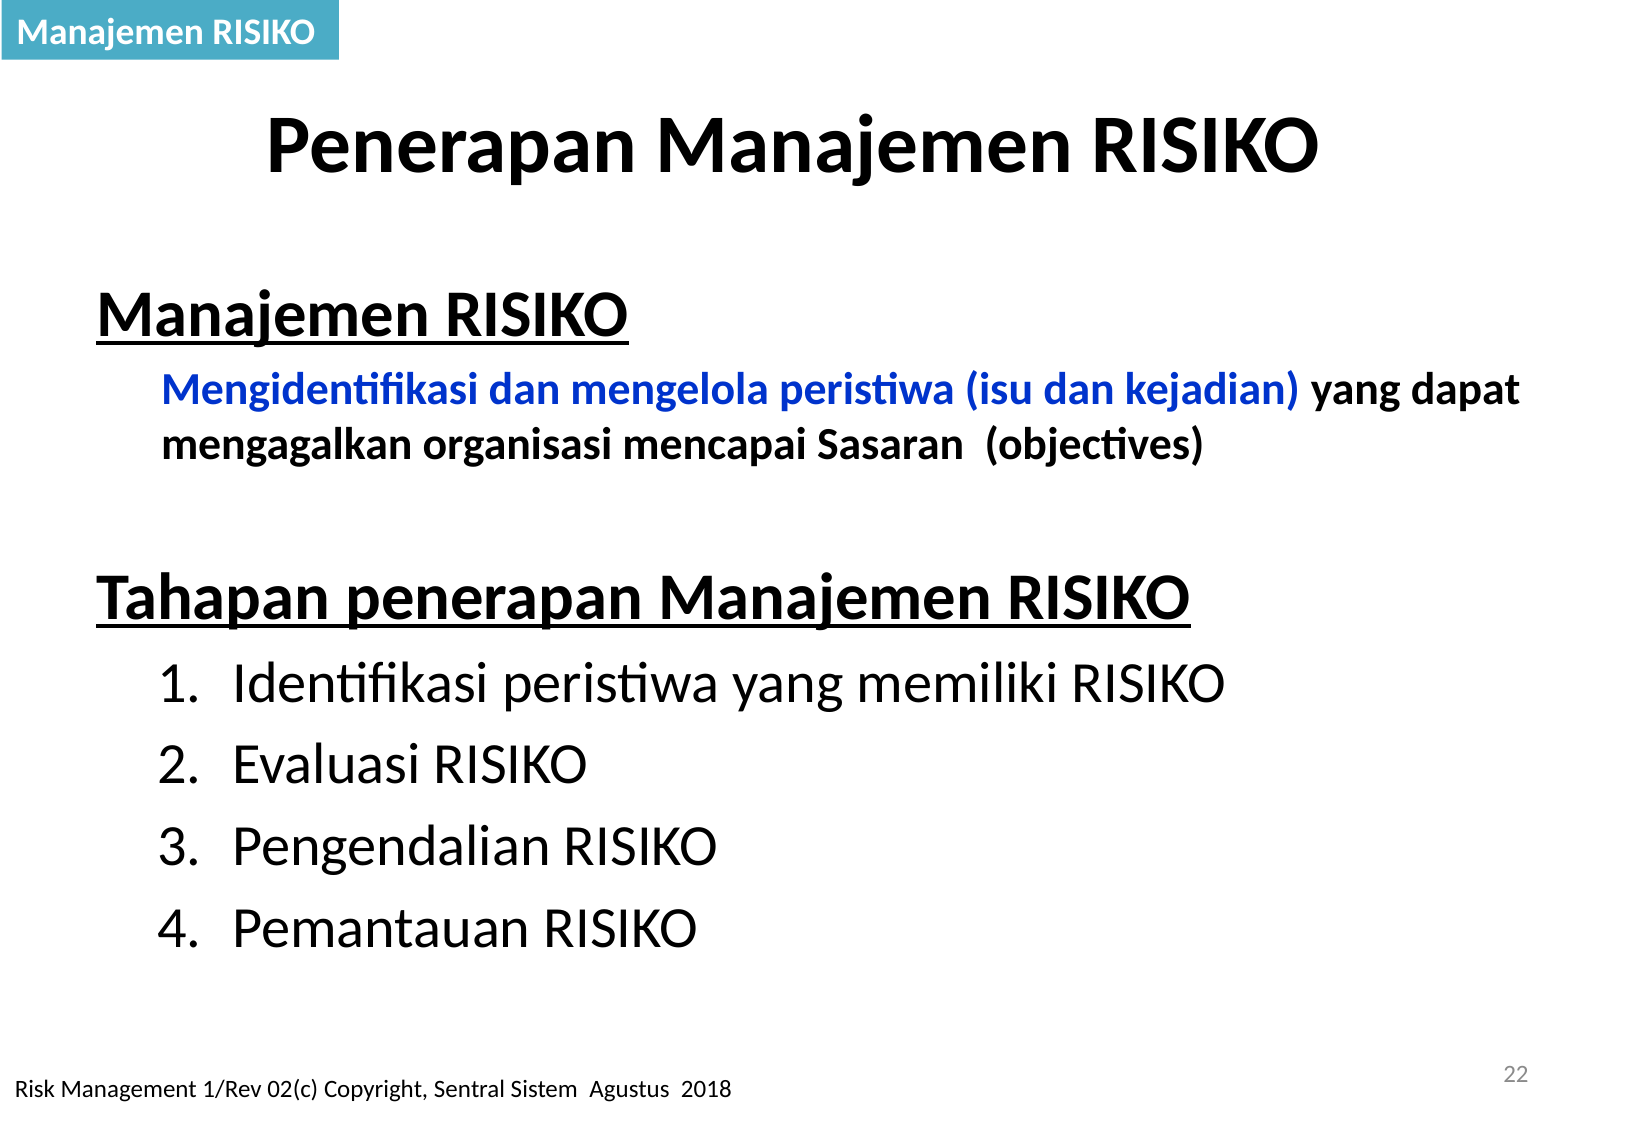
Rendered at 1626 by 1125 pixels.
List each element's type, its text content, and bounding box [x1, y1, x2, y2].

text_box Manajemen RISIKO [1, 0, 339, 60]
list Manajemen RISIKO Mengidentifikasi dan mengelola peristiwa (isu dan kejadian) yang dapat mengagalkan organisasi mencapai Sasaran (objectives) Tahapan penerapan Manajemen RISIKO Identifikasi peristiwa yang memiliki RISIKO Evaluasi RISIKO Pengendalian RISIKO Pemantauan RISIKO [81, 262, 1598, 1005]
slide_number 22 [1164, 1042, 1544, 1103]
title Penerapan Manajemen RISIKO [81, 45, 1544, 233]
